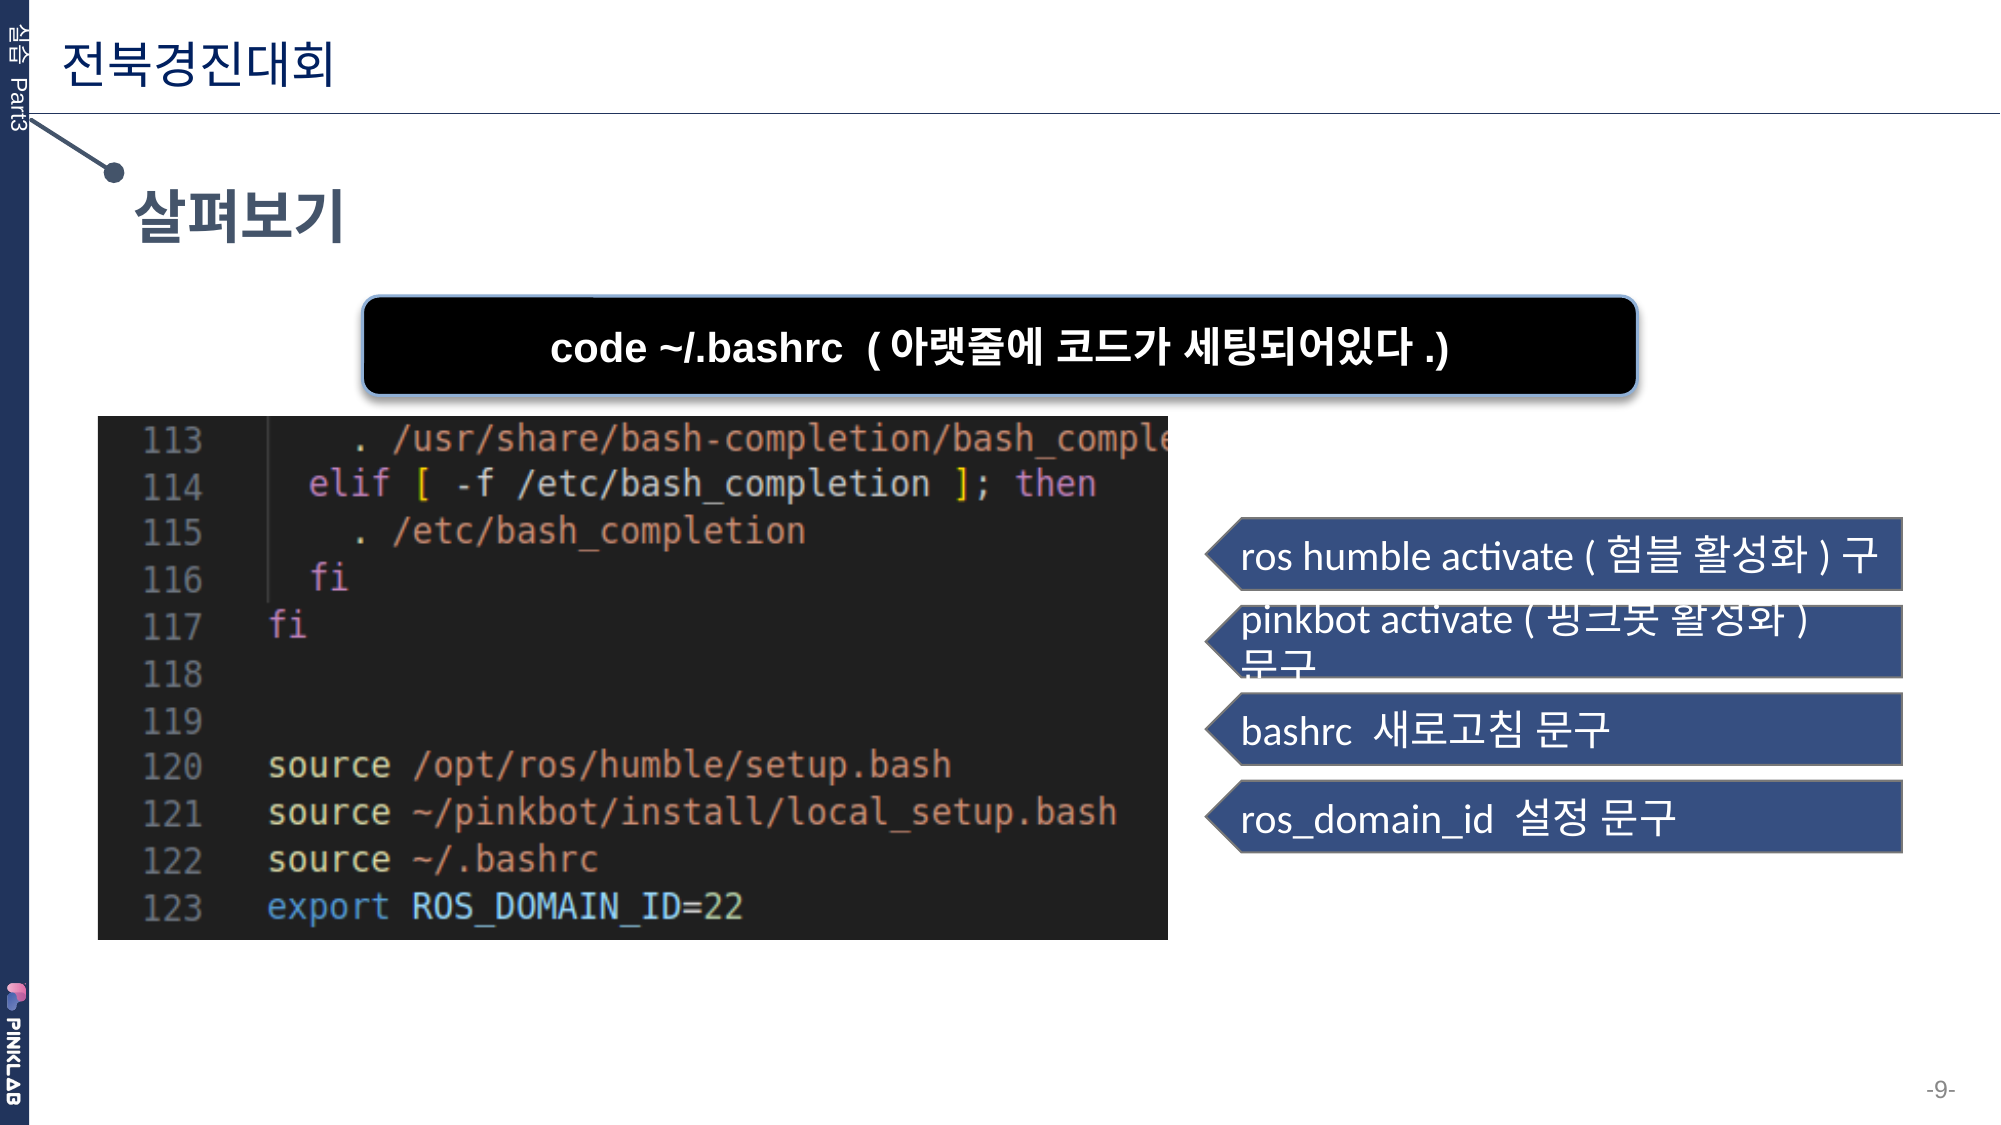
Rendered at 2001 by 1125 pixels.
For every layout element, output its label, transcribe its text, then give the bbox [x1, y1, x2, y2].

text_box code ~/.bashrc (아랫줄에 코드가 세팅되어있다.) [362, 295, 1638, 396]
text_box pinkbot activate (핑크봇 활성화) 문구 [1205, 605, 1902, 678]
text_box ros humble activate (험블 활성화)구 [1205, 518, 1902, 590]
text_box ros_domain_id 설정 문구 [1205, 780, 1902, 853]
text_box bashrc 새로고침 문구 [1205, 693, 1902, 765]
picture [97, 416, 1169, 941]
picture [0, 984, 28, 1111]
text_box 살펴보기 [31, 172, 901, 258]
